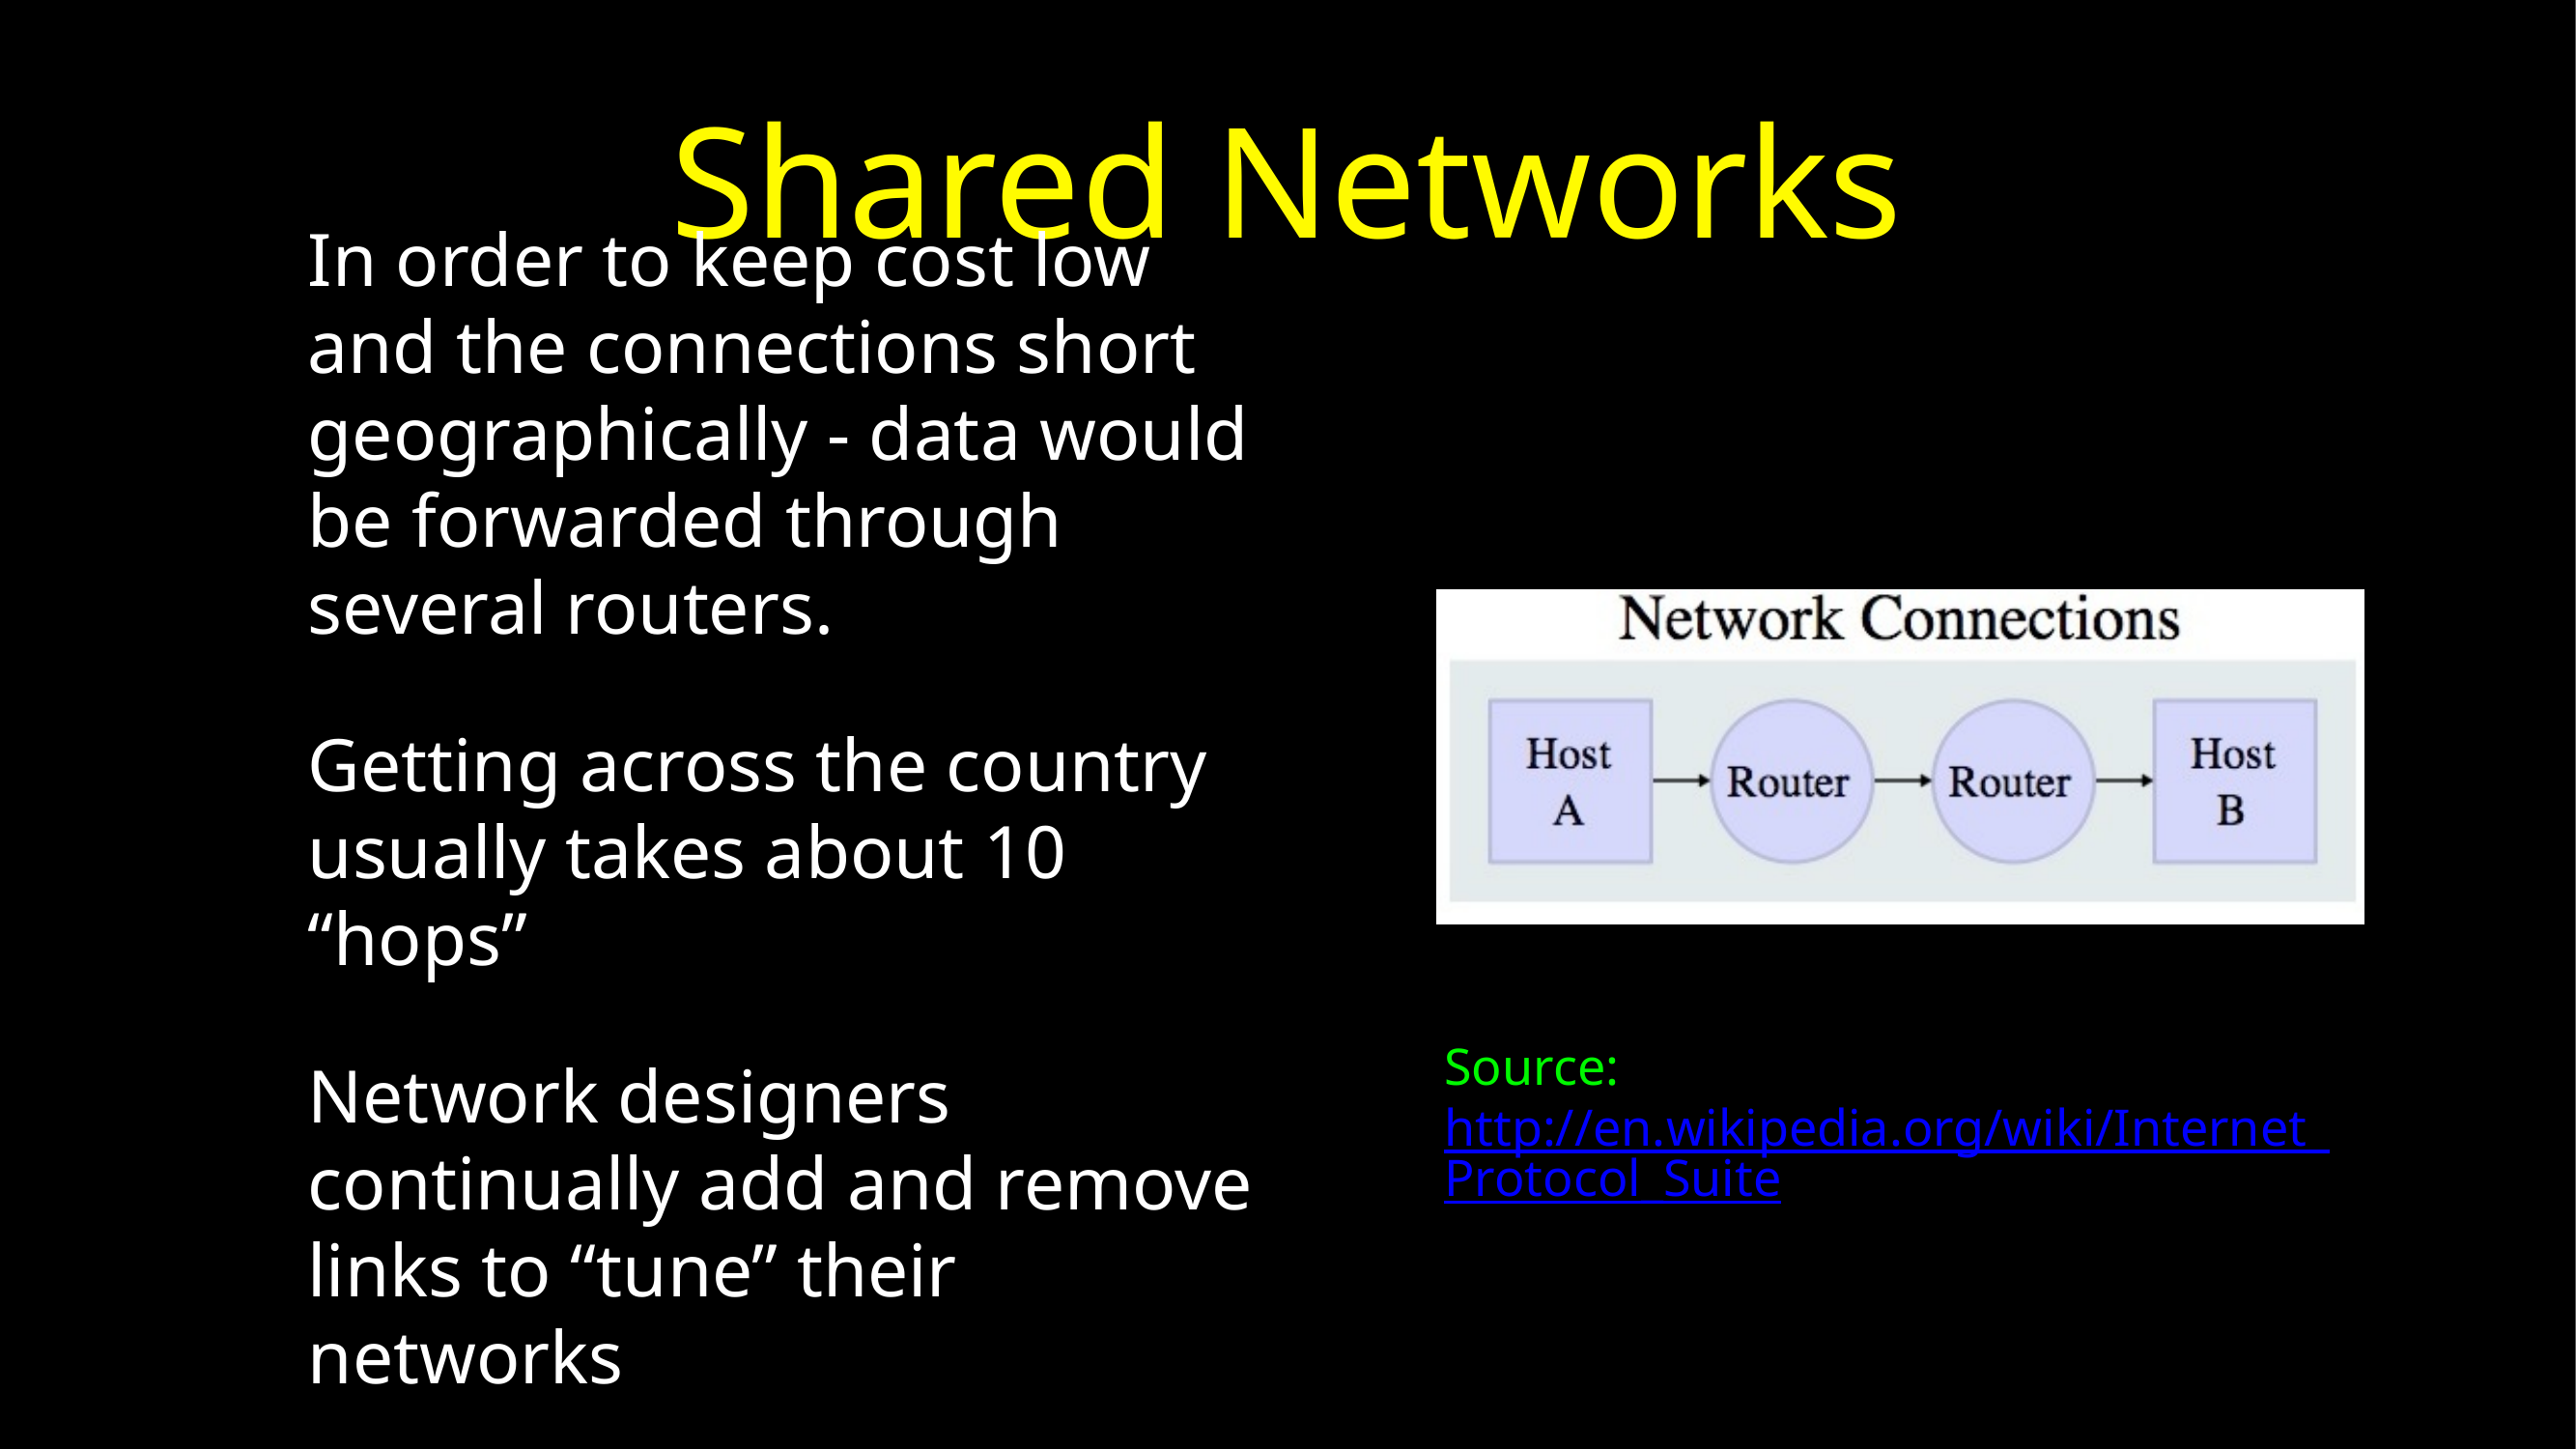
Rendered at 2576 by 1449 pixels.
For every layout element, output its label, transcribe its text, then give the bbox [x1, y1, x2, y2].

picture [1436, 589, 2365, 924]
list In order to keep cost low and the connections short geographically - data would be forwarded through several routers. Getting across the country usually takes about 10 “hops” Network designers continually add and remove links to “tune” their networks [183, 295, 1279, 1317]
title Shared Networks [183, 38, 2392, 317]
text_box Source: http://en.wikipedia.org/wiki/Internet_Protocol_Suite [1436, 1027, 2364, 1233]
